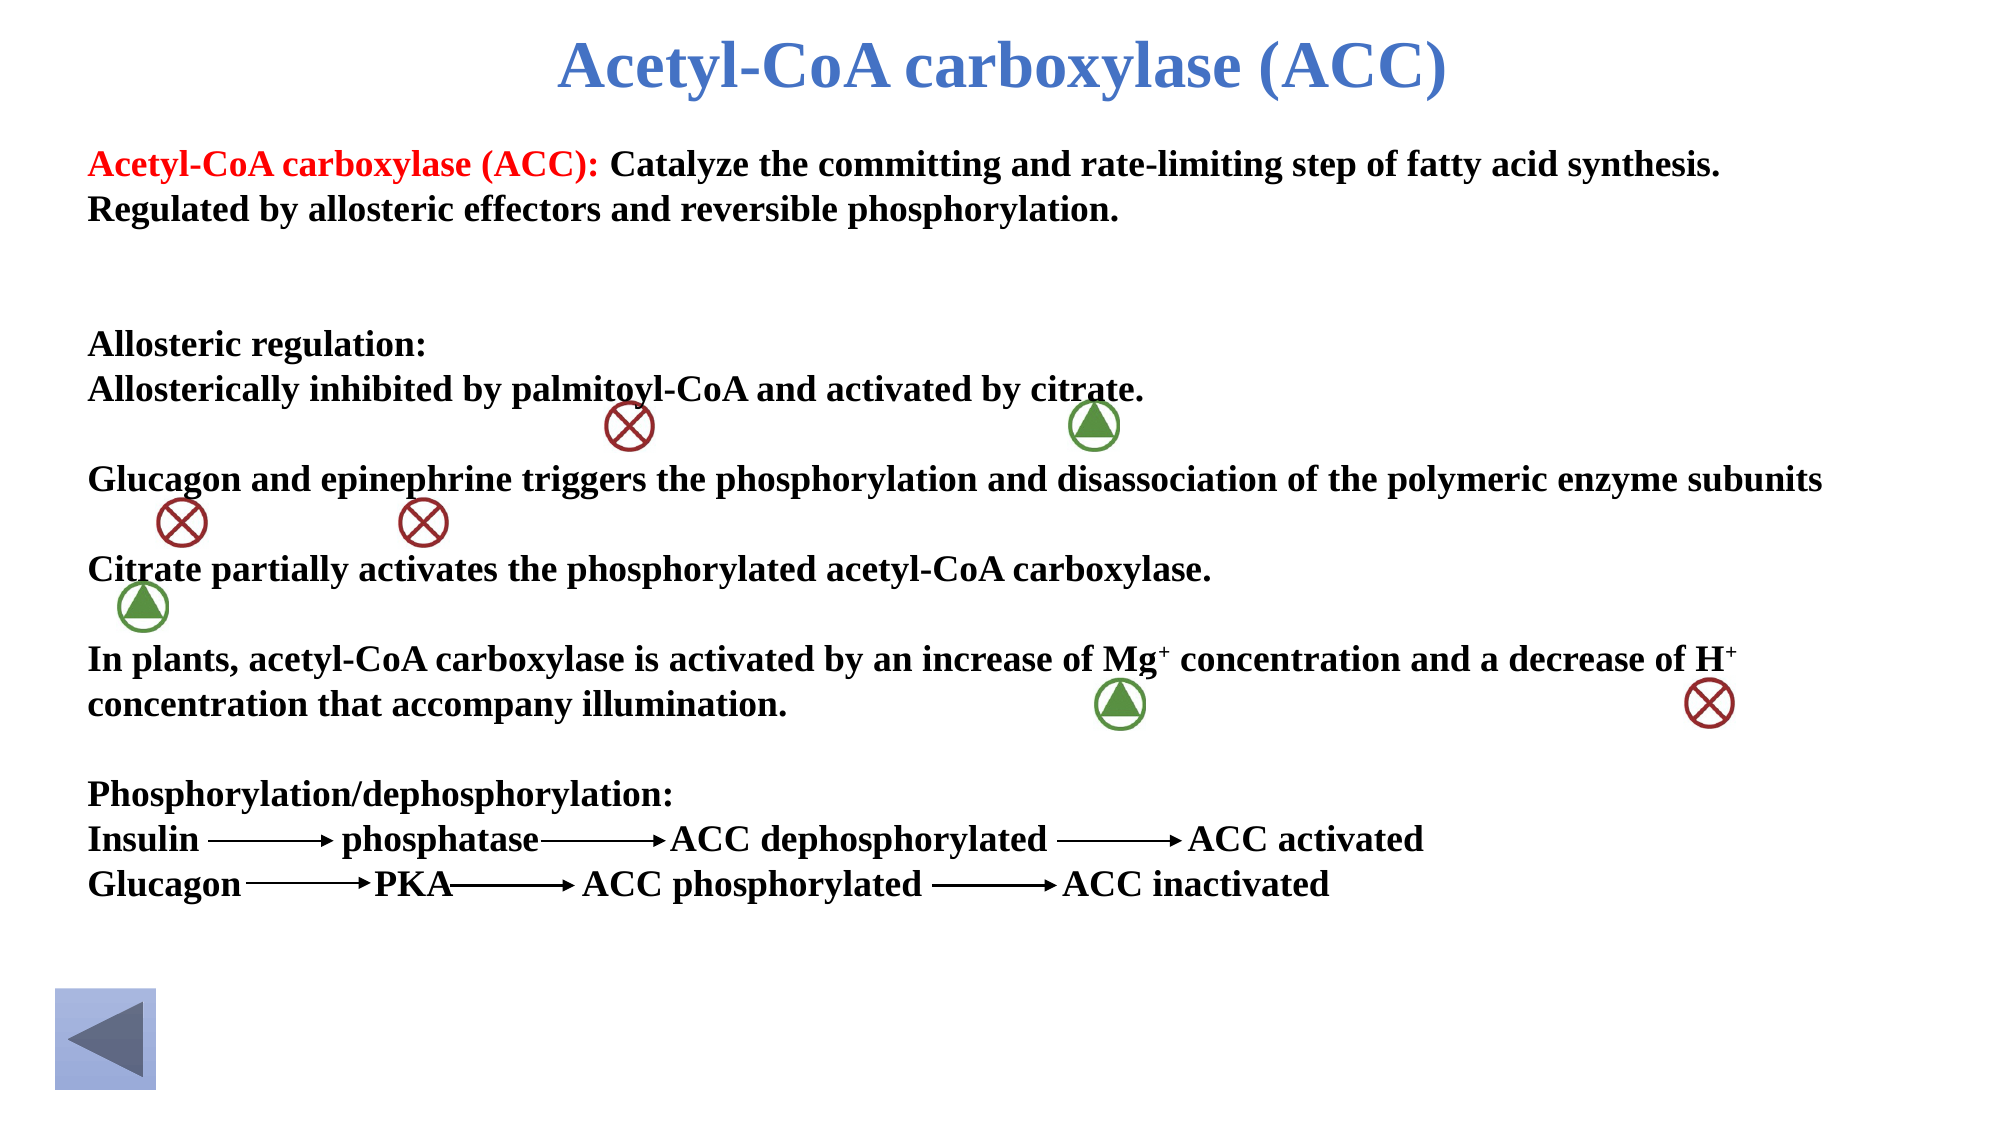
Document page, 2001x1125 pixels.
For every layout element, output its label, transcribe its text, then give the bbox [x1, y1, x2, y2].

text_box Acetyl-CoA carboxylase (ACC) [6, 13, 2000, 109]
picture [397, 495, 450, 550]
picture [1093, 676, 1146, 731]
text_box [55, 988, 156, 1091]
picture [1682, 675, 1736, 730]
picture [1066, 397, 1120, 452]
picture [116, 579, 169, 633]
text_box Acetyl-CoA carboxylase (ACC): Catalyze the committing and rate-limiting step of fatty acid synthesis. Regulated by allosteric effectors and reversible phosphorylation. Allosteric regulation: Allosterically inhibited by palmitoyl-CoA and activated by citrate. Glucagon and epinephrine triggers the phosphorylation and disassociation of the polymeric enzyme subunits Citrate partially activates the phosphorylated acetyl-CoA carboxylase. In plants, acetyl-CoA carboxylase is activated by an increase of Mg+ concentration and a decrease of H+ concentration that accompany illumination. Phosphorylation/dephosphorylation: Insulin phosphatase ACC dephosphorylated ACC activated Glucagon PKA ACC phosphorylated ACC inactivated [72, 131, 1941, 1125]
picture [603, 398, 656, 453]
picture [155, 495, 209, 550]
